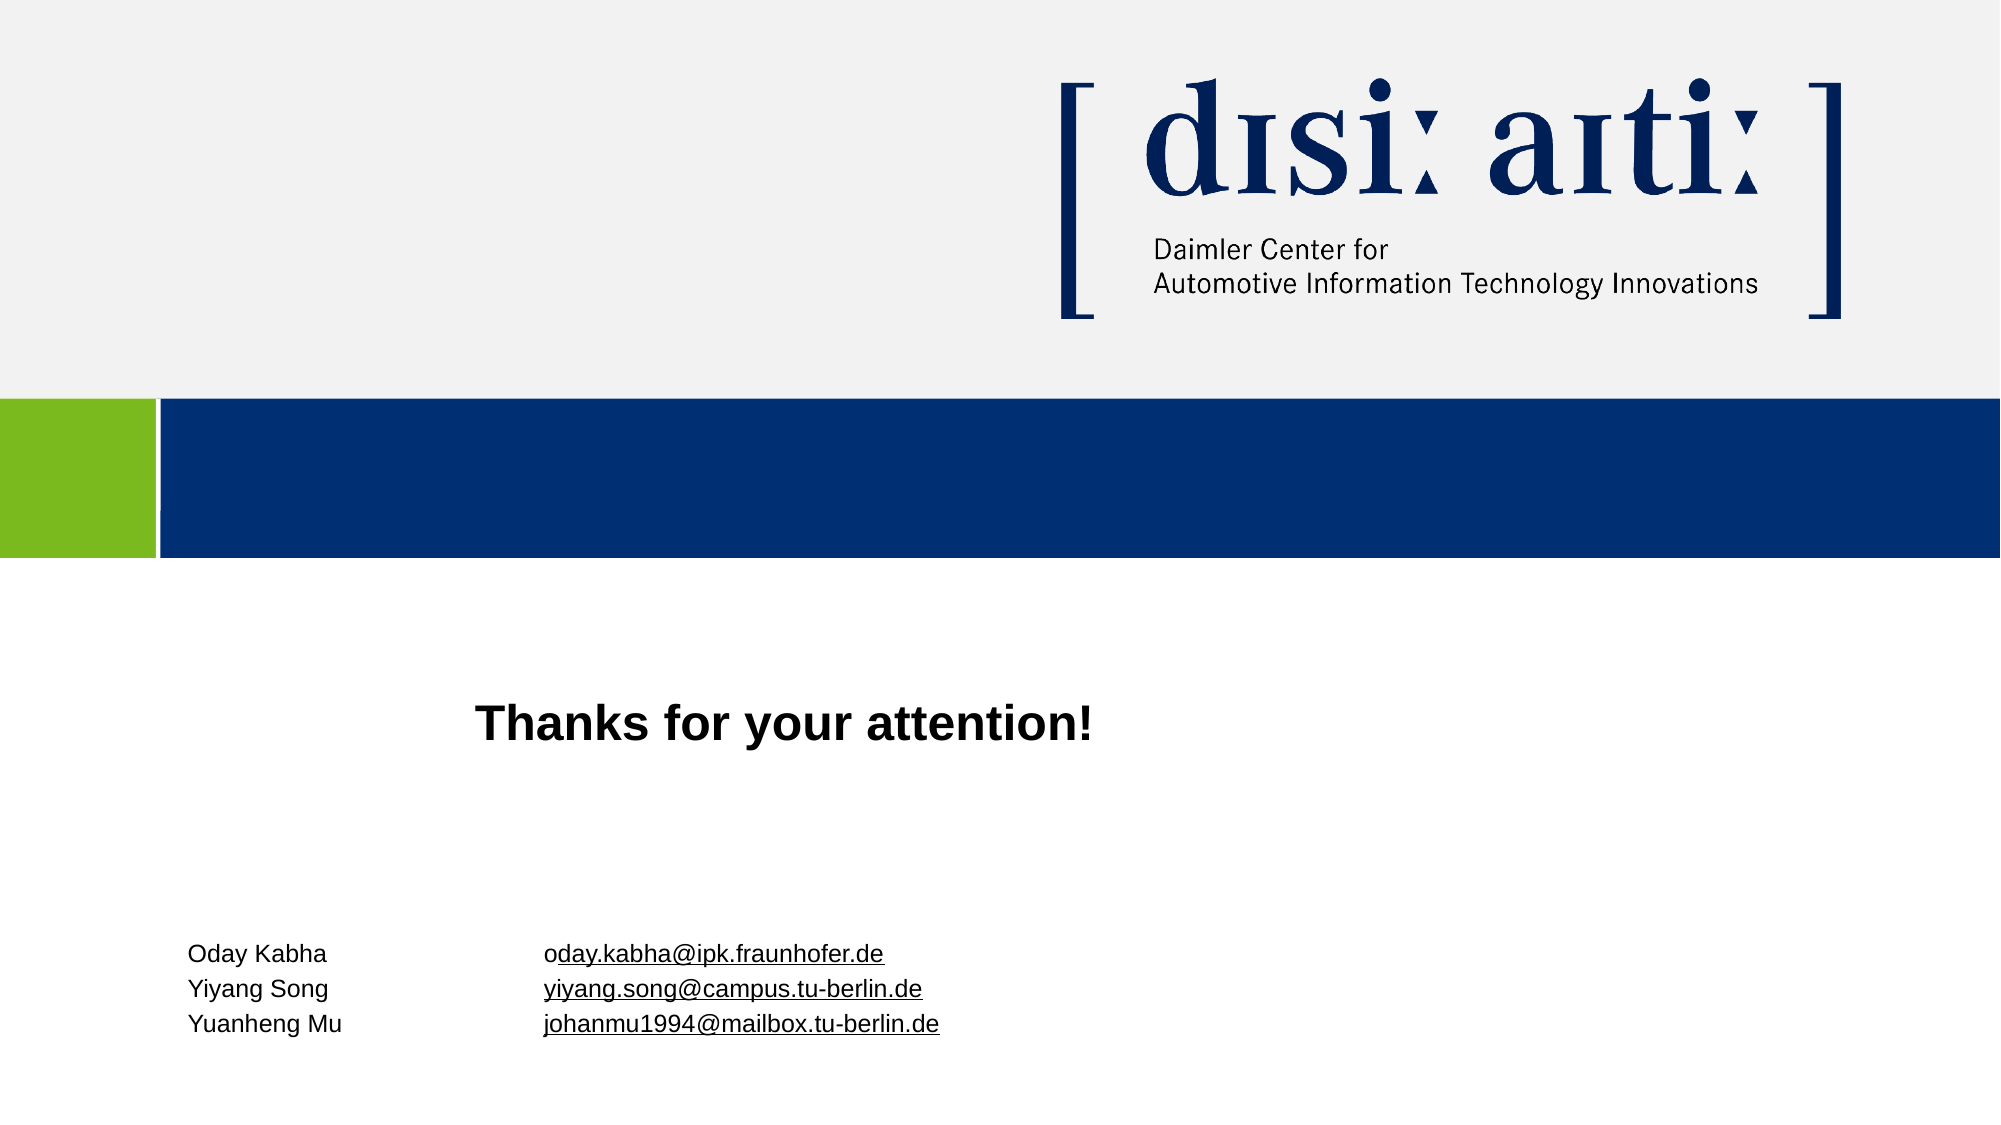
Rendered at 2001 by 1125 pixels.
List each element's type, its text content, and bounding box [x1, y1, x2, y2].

picture [1061, 78, 1841, 319]
text_box Thanks for your attention! [474, 675, 1513, 782]
text_box Oday Kabha oday.kabha@ipk.fraunhofer.de Yiyang Song yiyang.song@campus.tu-berlin.de Yuanheng Mu johanmu1994@mailbox.tu-berlin.de [187, 887, 1870, 1046]
